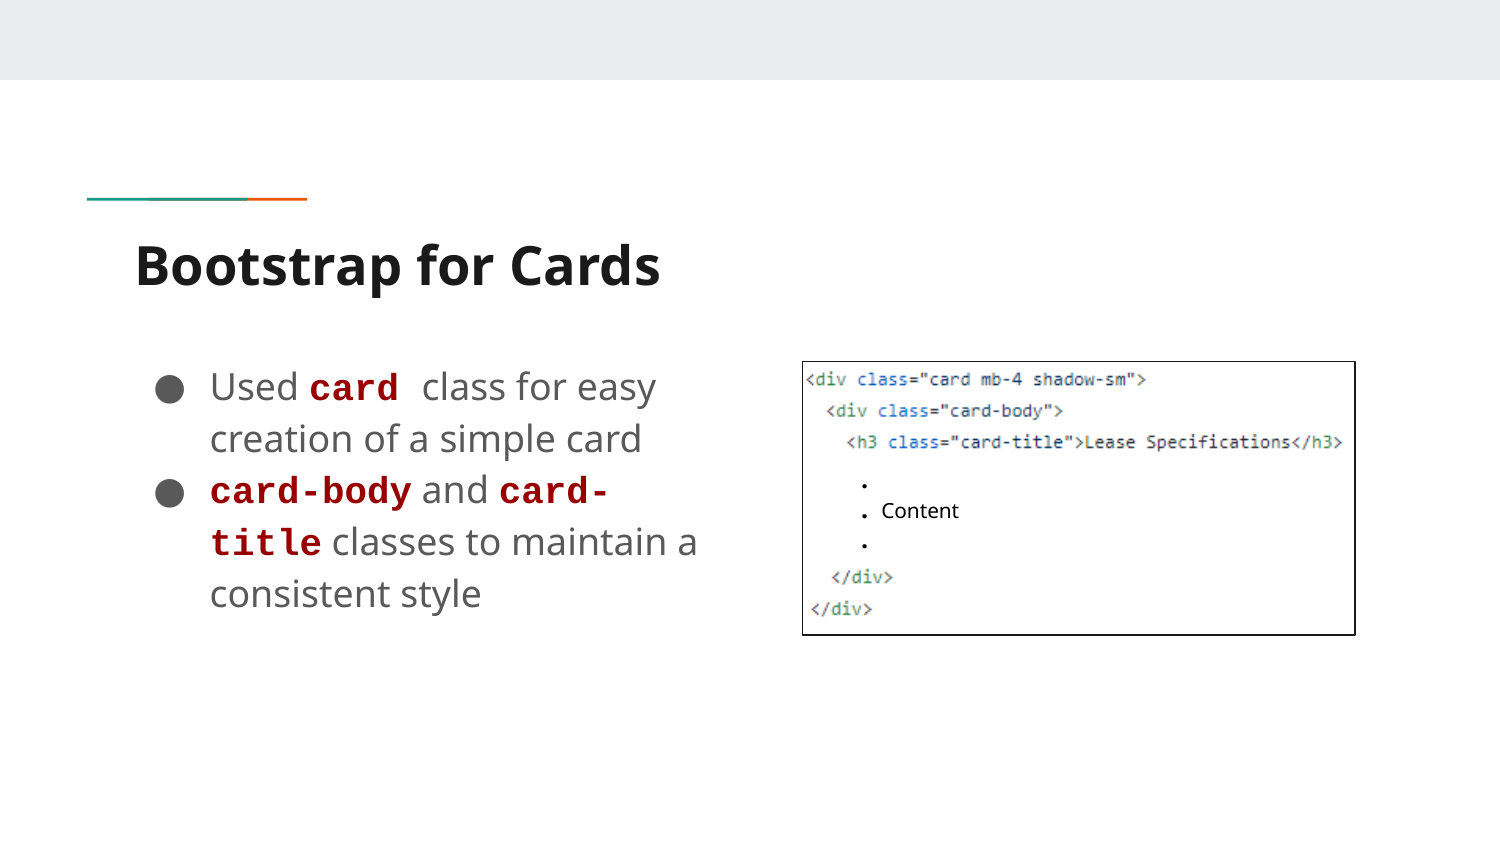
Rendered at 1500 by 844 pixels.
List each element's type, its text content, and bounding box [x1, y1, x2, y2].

picture [792, 550, 924, 628]
title Bootstrap for Cards [119, 216, 1381, 305]
picture [801, 362, 1376, 462]
text_box [802, 469, 1355, 635]
list Used card class for easy creation of a simple card card-body and card-title classes to maintain a consistent style [119, 341, 739, 712]
